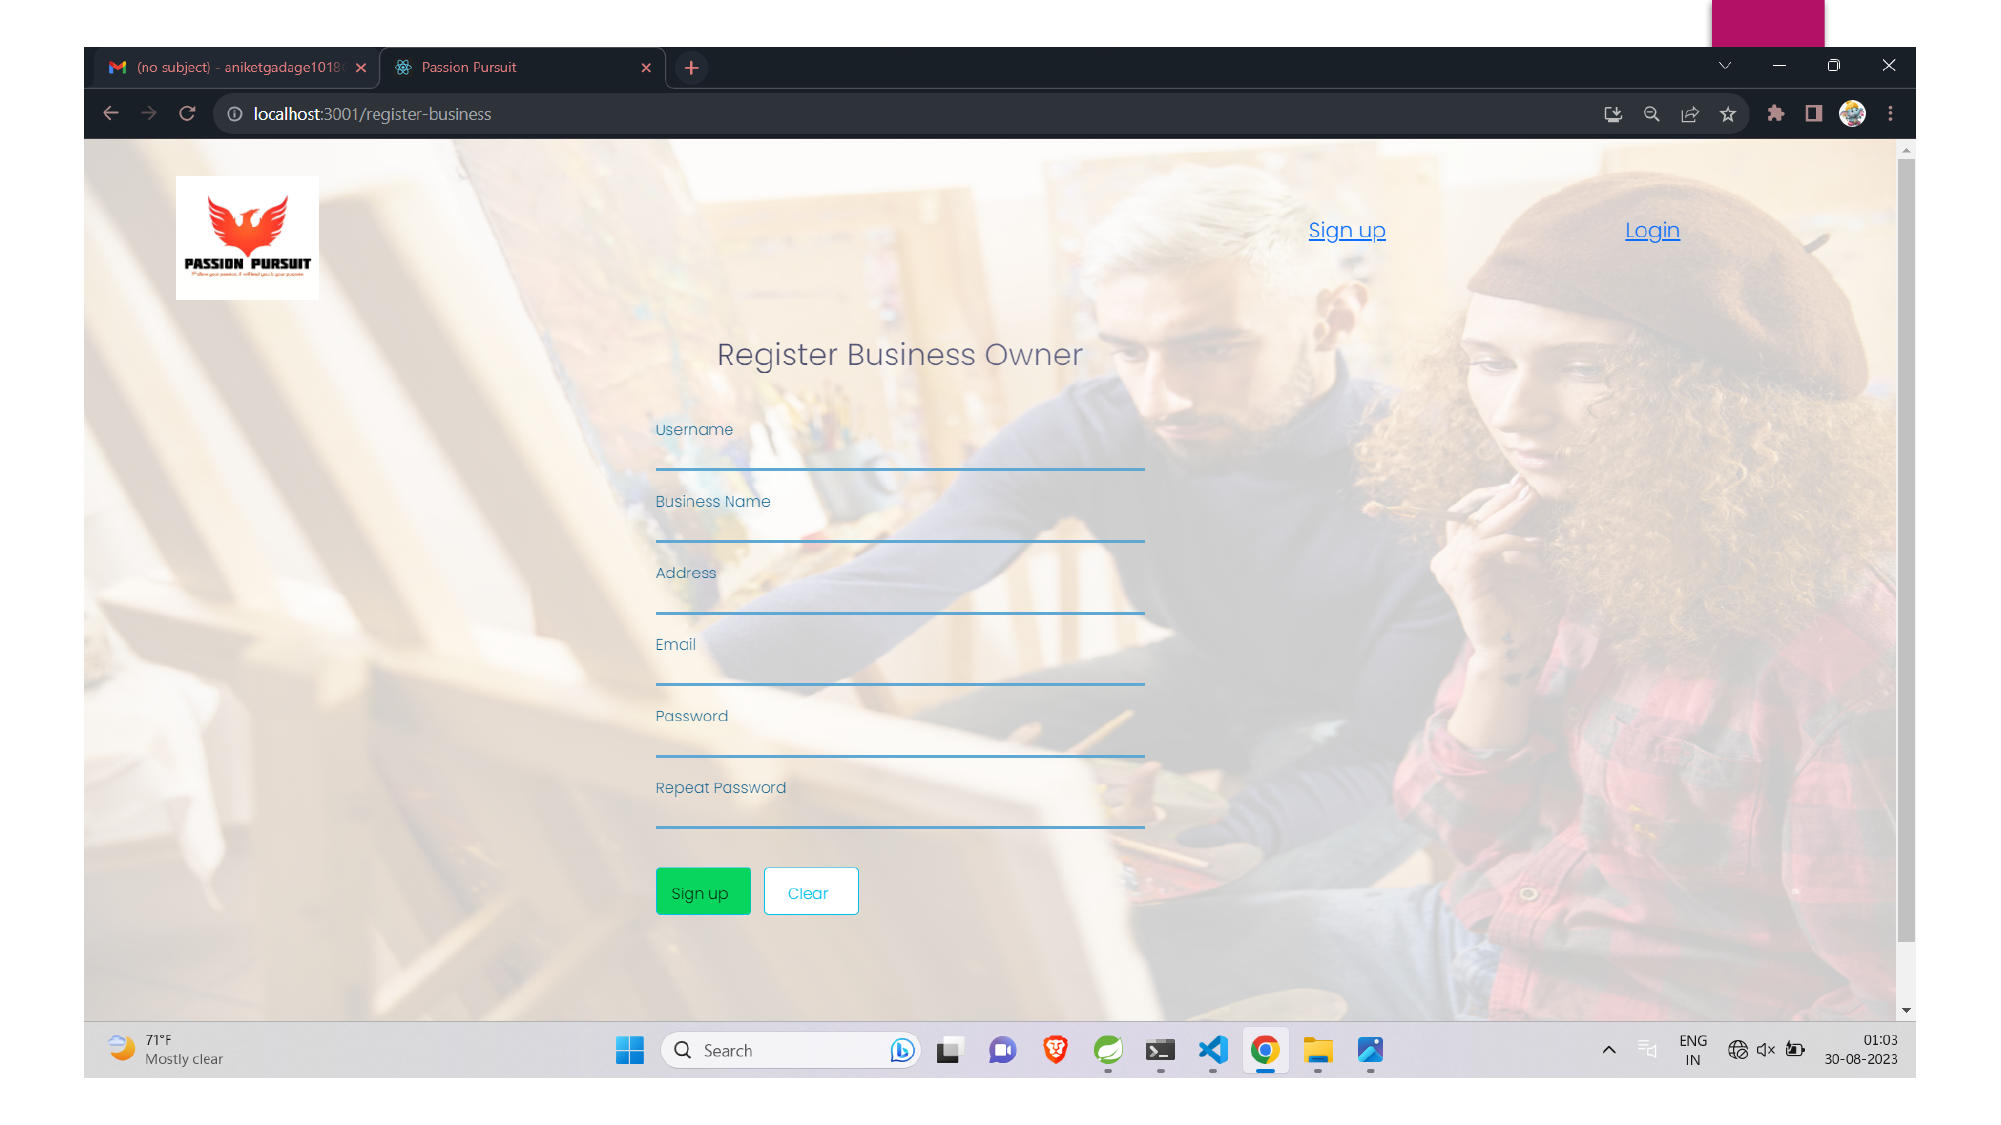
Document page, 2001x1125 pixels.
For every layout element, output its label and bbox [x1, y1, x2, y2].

picture [84, 47, 1916, 1078]
